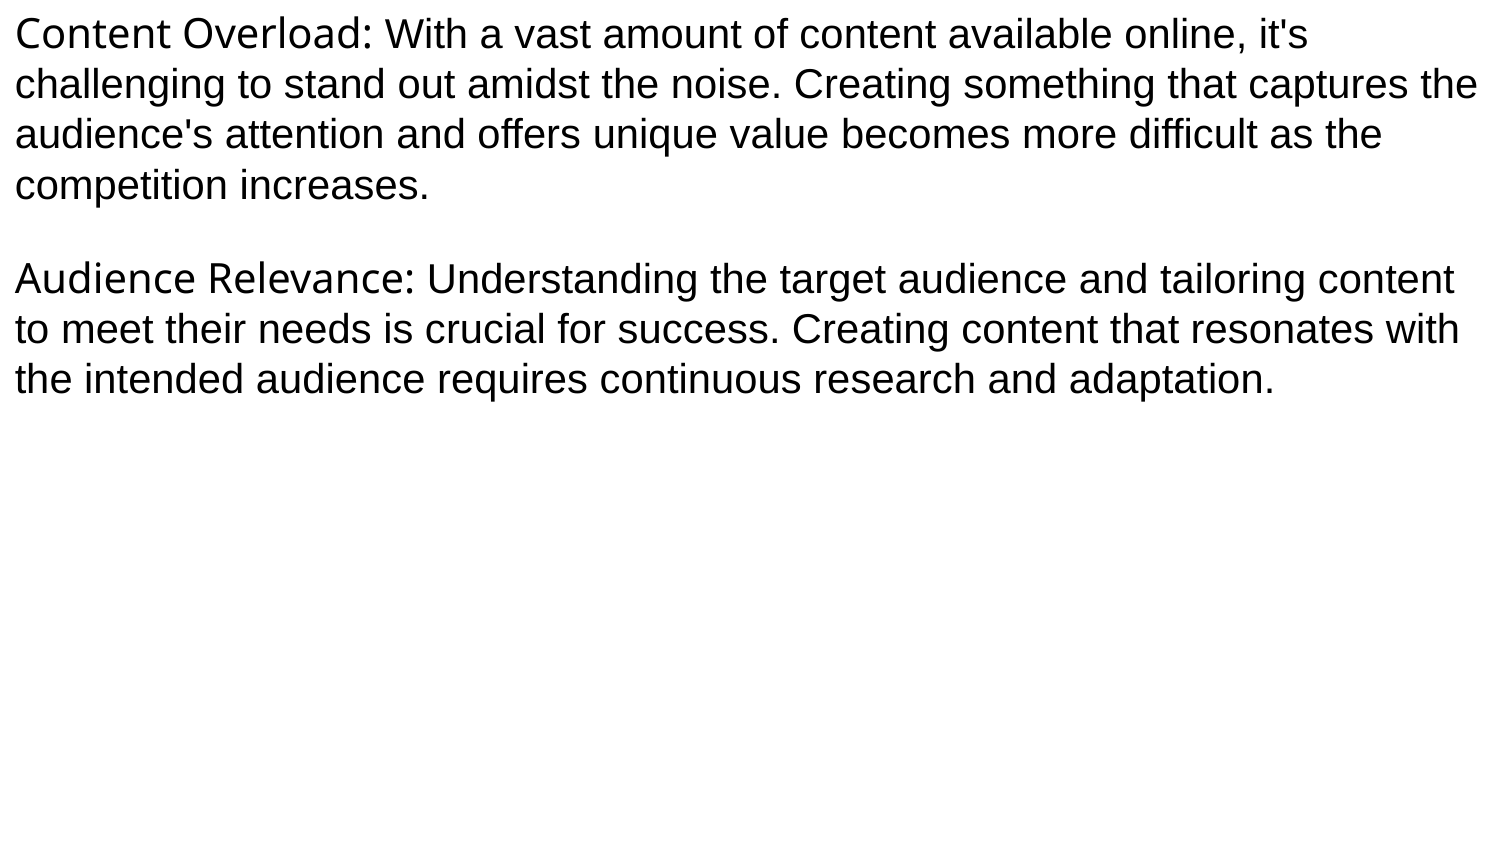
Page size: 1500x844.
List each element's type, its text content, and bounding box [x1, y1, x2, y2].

text_box Audience Relevance: Understanding the target audience and tailoring content to meet their needs is crucial for success. Creating content that resonates with the intended audience requires continuous research and adaptation. [0, 244, 1500, 410]
text_box Content Overload: With a vast amount of content available online, it's challenging to stand out amidst the noise. Creating something that captures the audience's attention and offers unique value becomes more difficult as the competition increases. [0, 0, 1500, 215]
